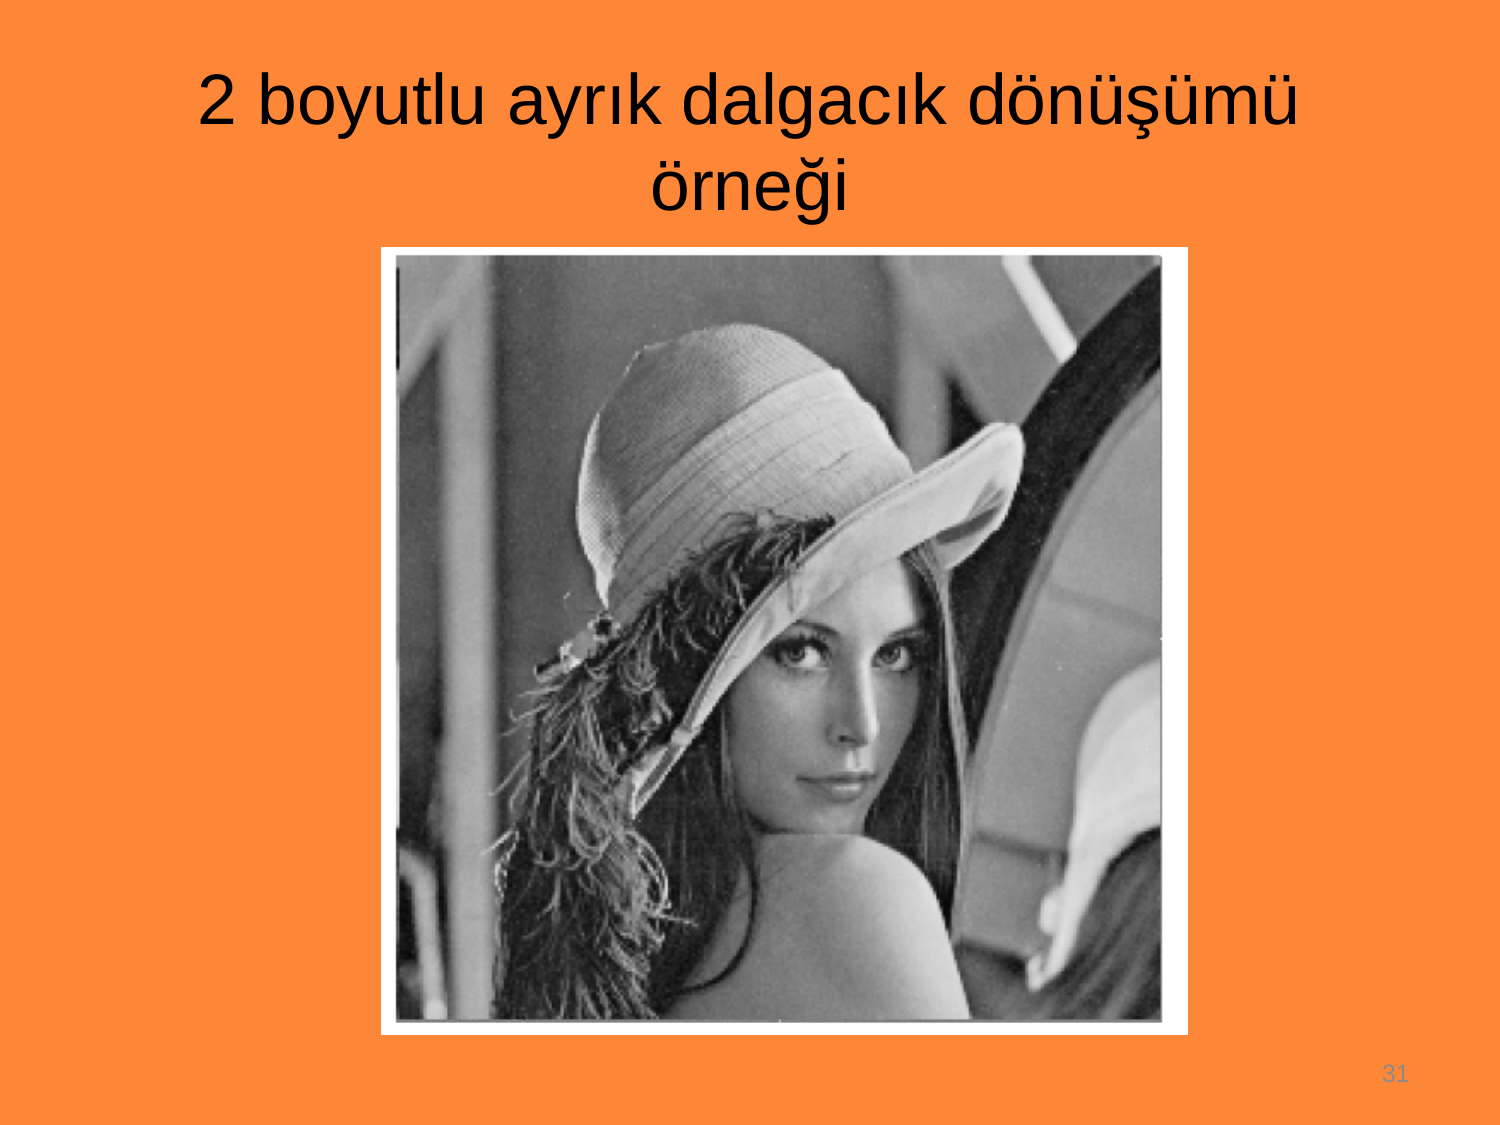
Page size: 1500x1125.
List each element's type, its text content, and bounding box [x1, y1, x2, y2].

slide_number 31 [1074, 1042, 1425, 1103]
picture [380, 247, 1188, 1036]
title 2 boyutlu ayrık dalgacık dönüşümü örneği [75, 45, 1425, 233]
